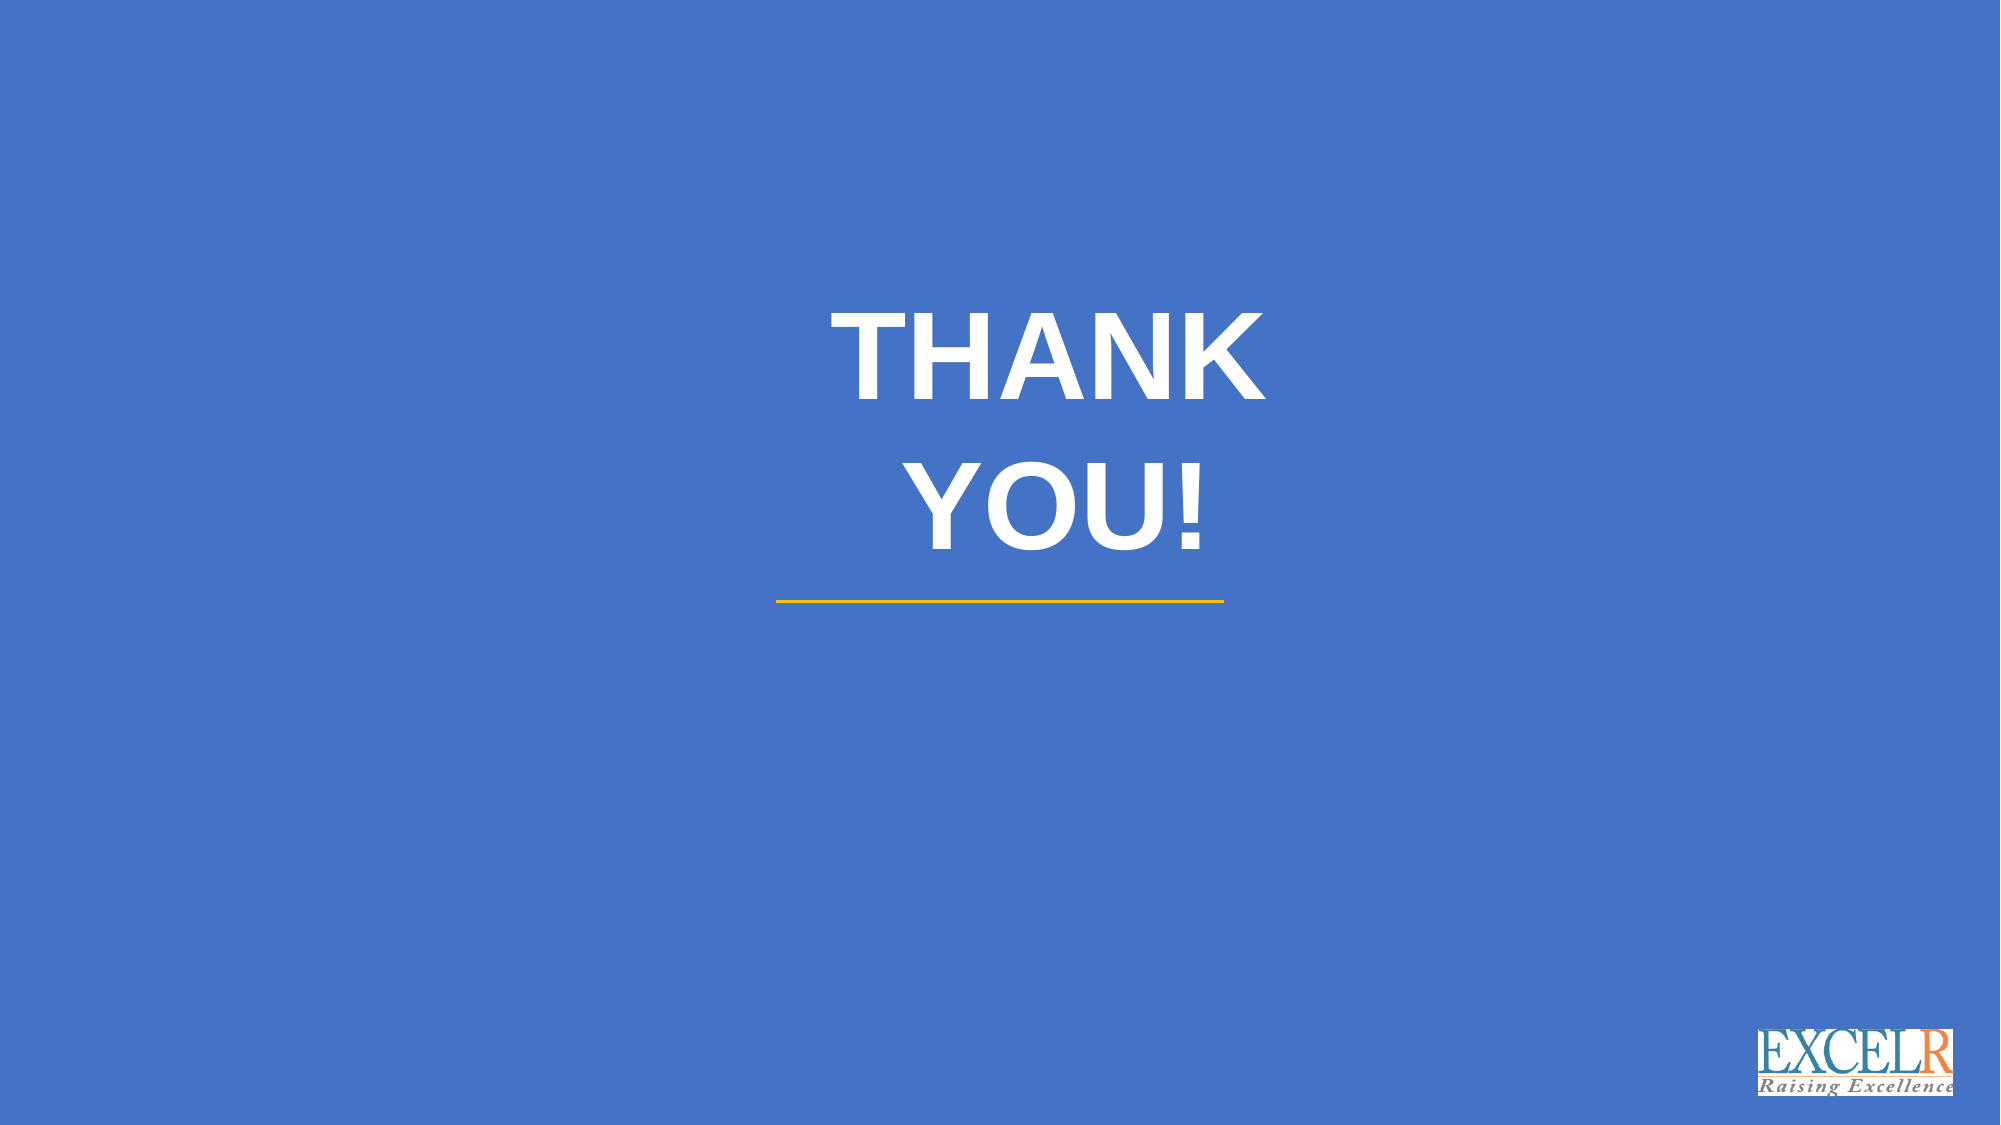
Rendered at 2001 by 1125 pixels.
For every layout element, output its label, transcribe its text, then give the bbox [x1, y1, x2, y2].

text_box THANK YOU! [140, 266, 1954, 802]
picture [1758, 1028, 1954, 1097]
